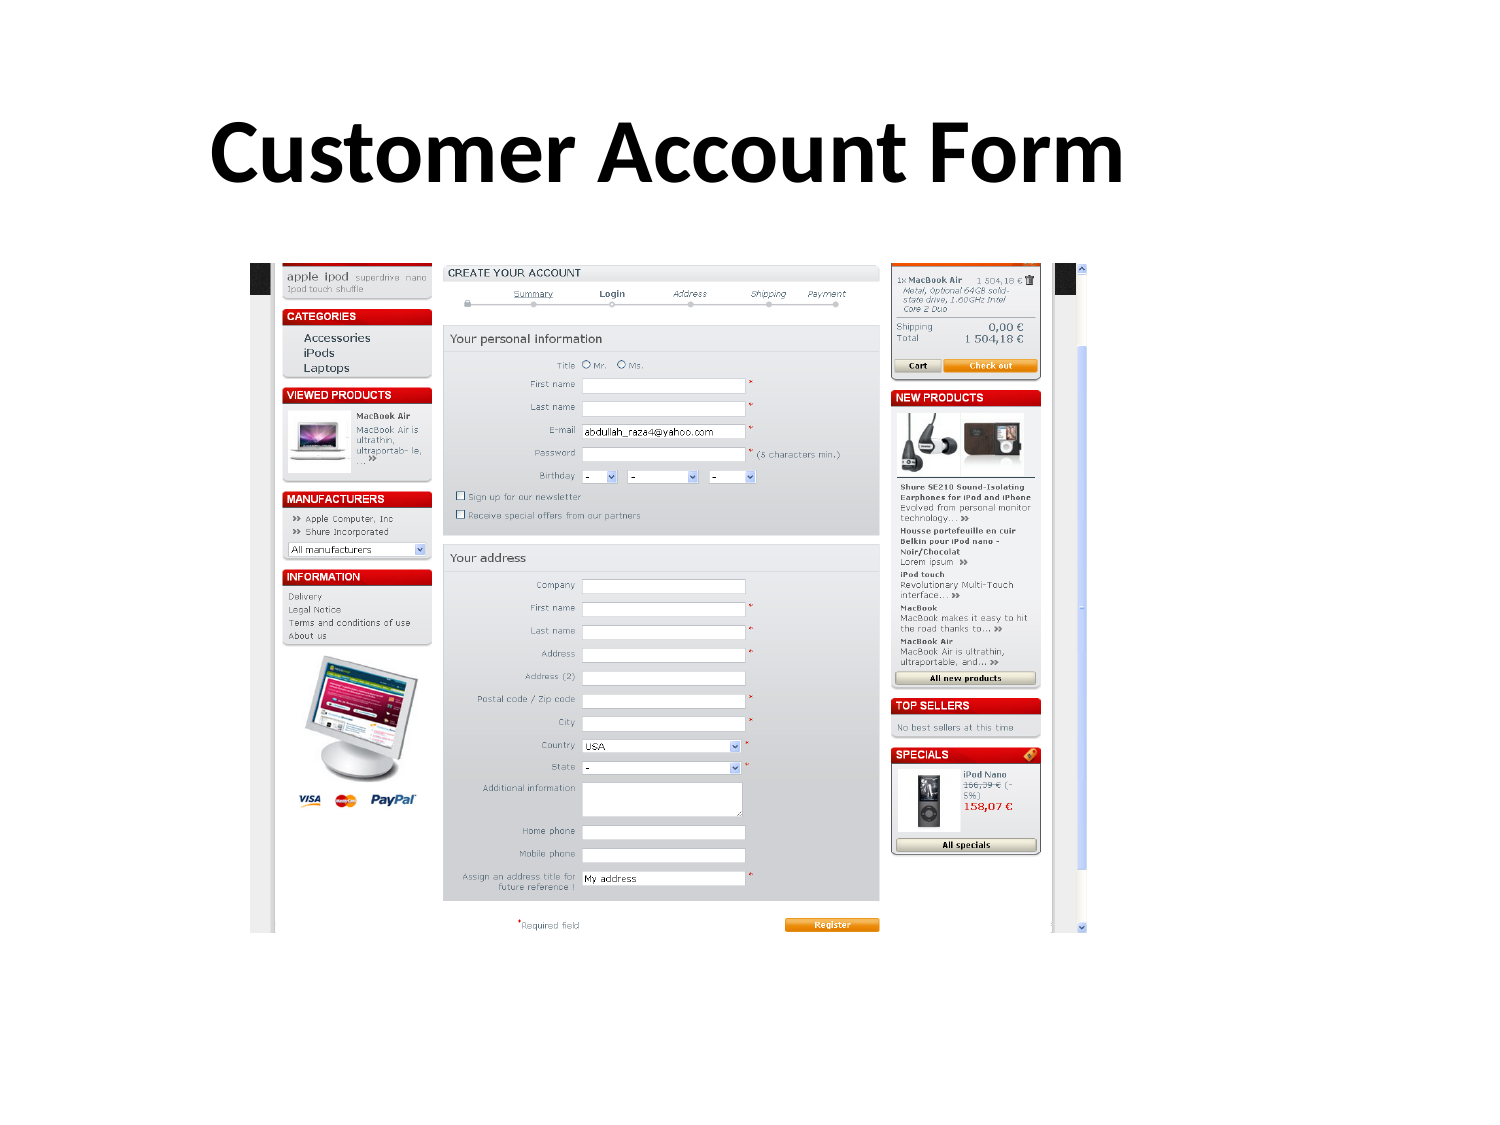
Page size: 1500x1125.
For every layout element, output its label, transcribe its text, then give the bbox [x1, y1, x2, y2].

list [250, 263, 1088, 1060]
title Customer Account Form [75, 52, 1263, 240]
